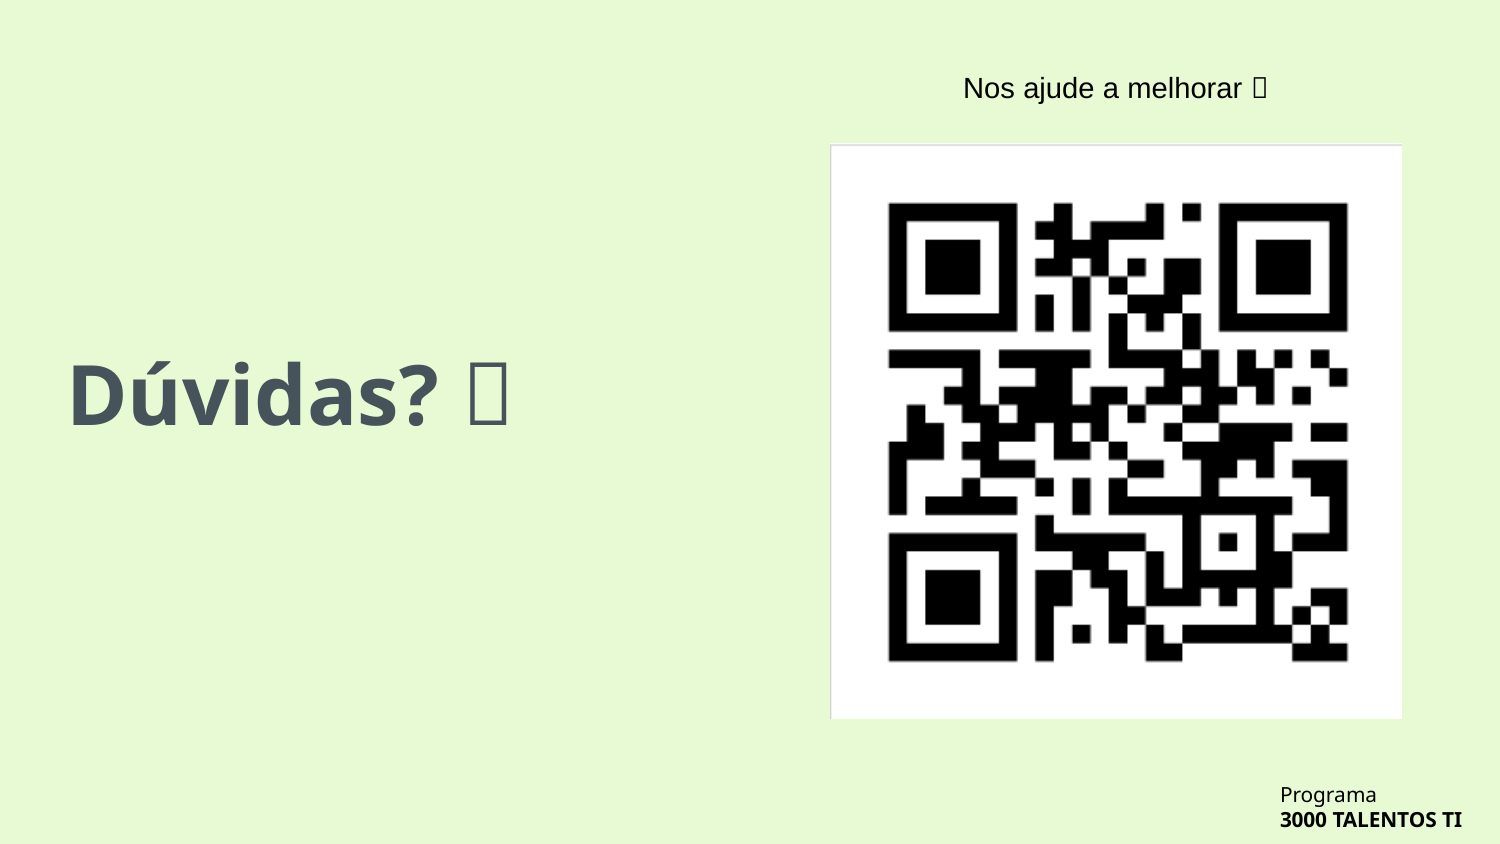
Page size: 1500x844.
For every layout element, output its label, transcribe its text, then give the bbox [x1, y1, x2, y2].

picture [830, 142, 1402, 719]
text_box Nos ajude a melhorar  [948, 62, 1284, 113]
title Dúvidas? 🧐 [51, 143, 828, 638]
